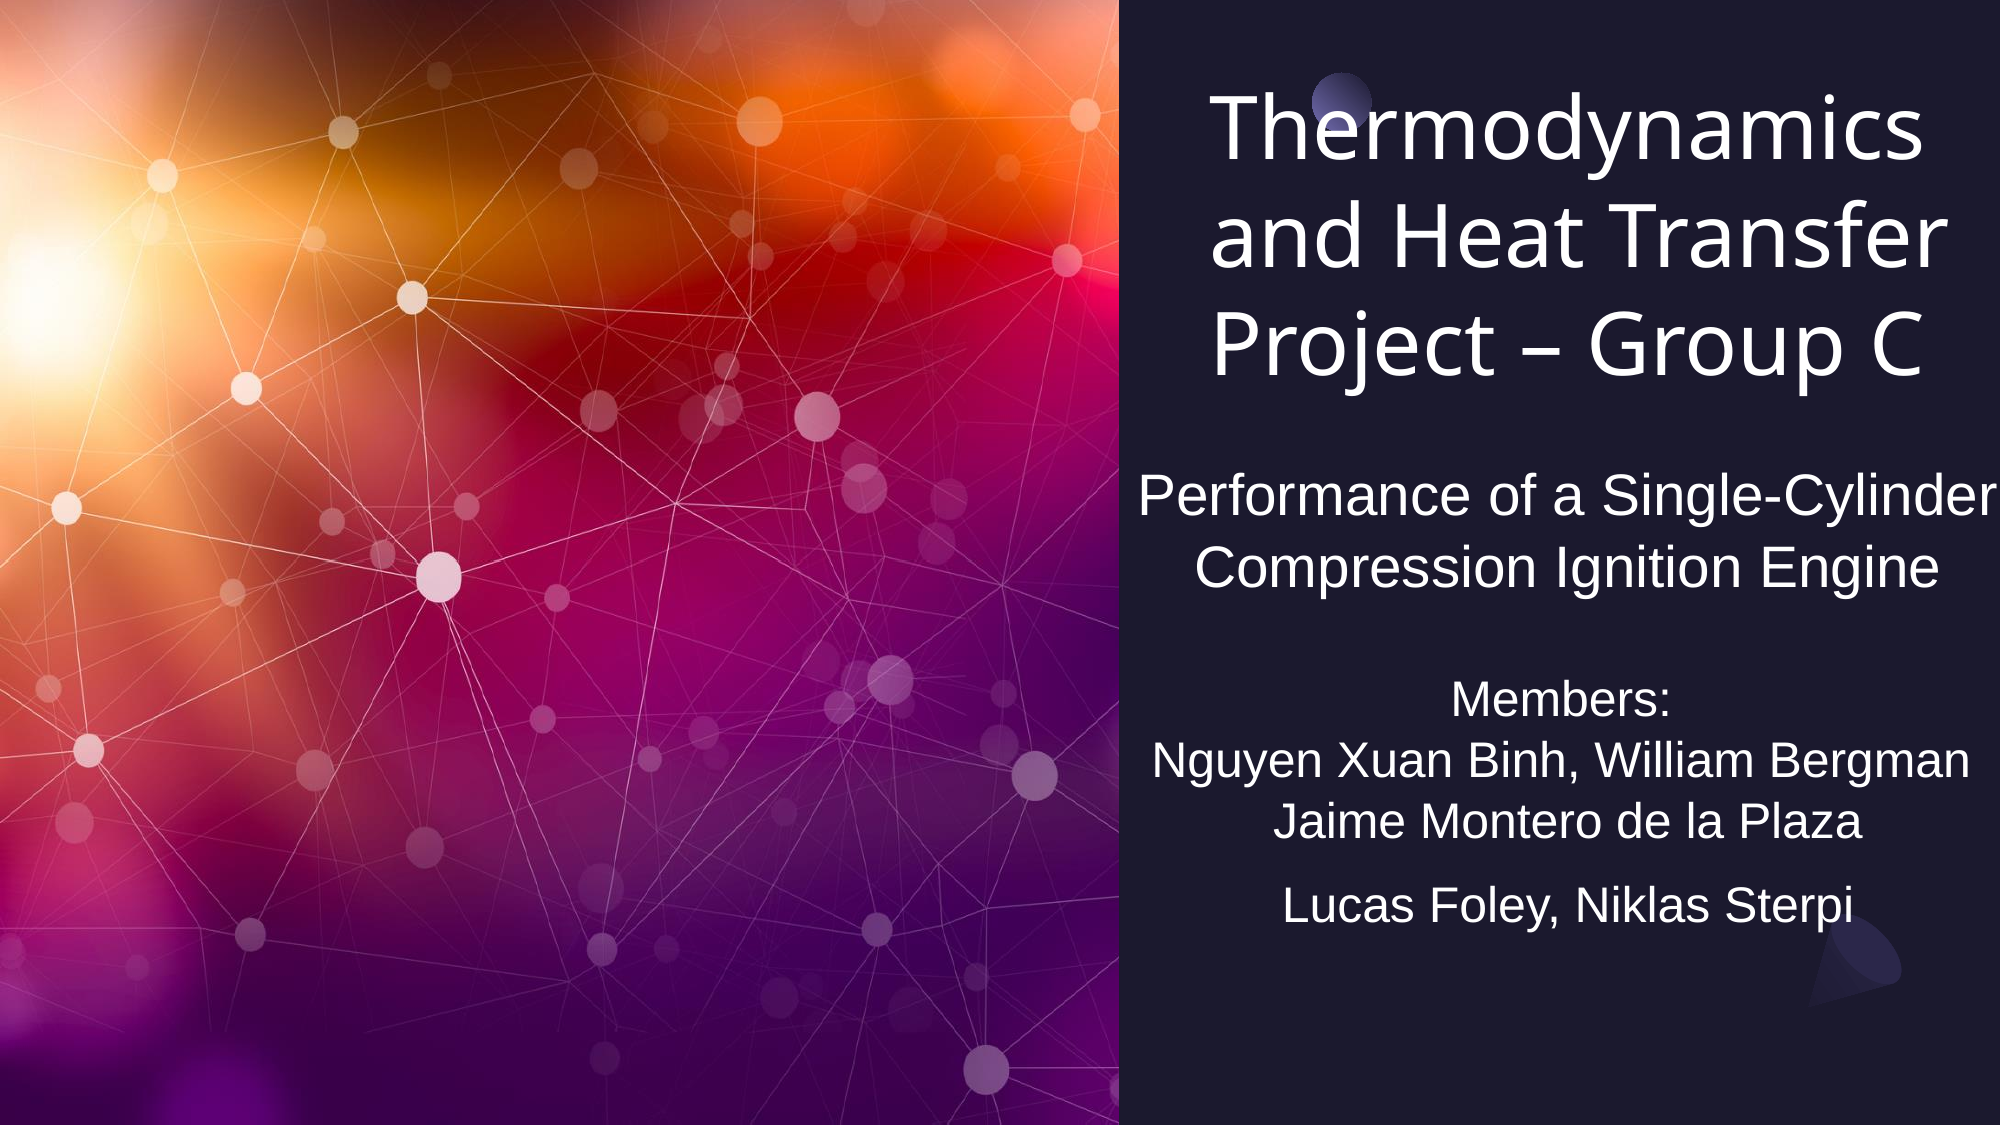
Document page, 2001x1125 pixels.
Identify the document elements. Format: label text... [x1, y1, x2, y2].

picture [0, 0, 1119, 1125]
list Performance of a Single-Cylinder Compression Ignition Engine Members: Nguyen Xuan Binh, William Bergman Jaime Montero de la Plaza Lucas Foley, Niklas Sterpi [1135, 455, 2000, 965]
title Thermodynamics and Heat Transfer Project – Group C [1209, 65, 2000, 397]
